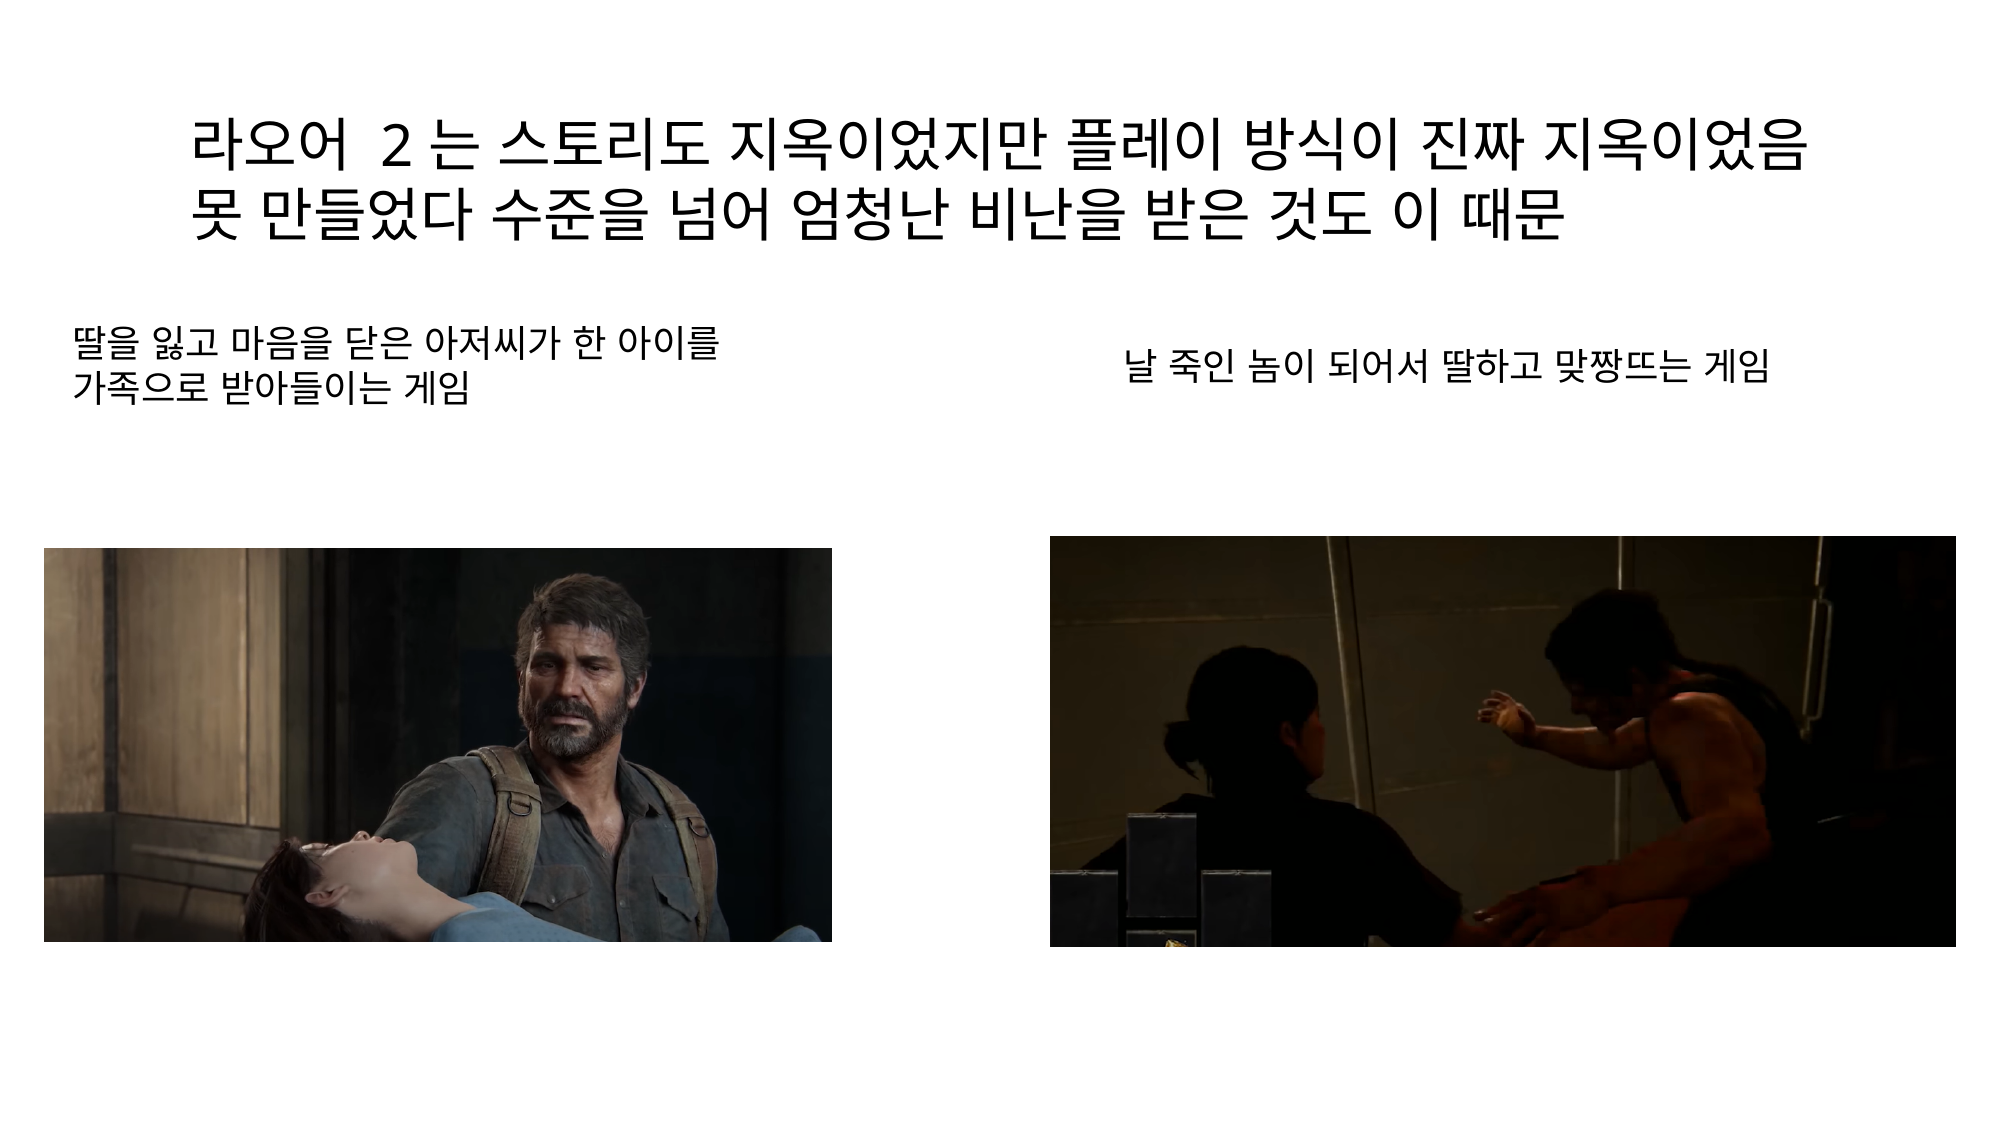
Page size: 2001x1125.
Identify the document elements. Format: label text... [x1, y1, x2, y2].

text_box 날 죽인 놈이 되어서 딸하고 맞짱뜨는 게임 [1108, 335, 1788, 395]
picture [44, 548, 832, 942]
text_box 딸을 잃고 마음을 닫은 아저씨가 한 아이를 가족으로 받아들이는 게임 [57, 312, 845, 418]
picture [1050, 536, 1956, 947]
text_box 라오어 2는 스토리도 지옥이었지만 플레이 방식이 진짜 지옥이었음 못 만들었다 수준을 넘어 엄청난 비난을 받은 것도 이 때문 [175, 100, 1825, 255]
